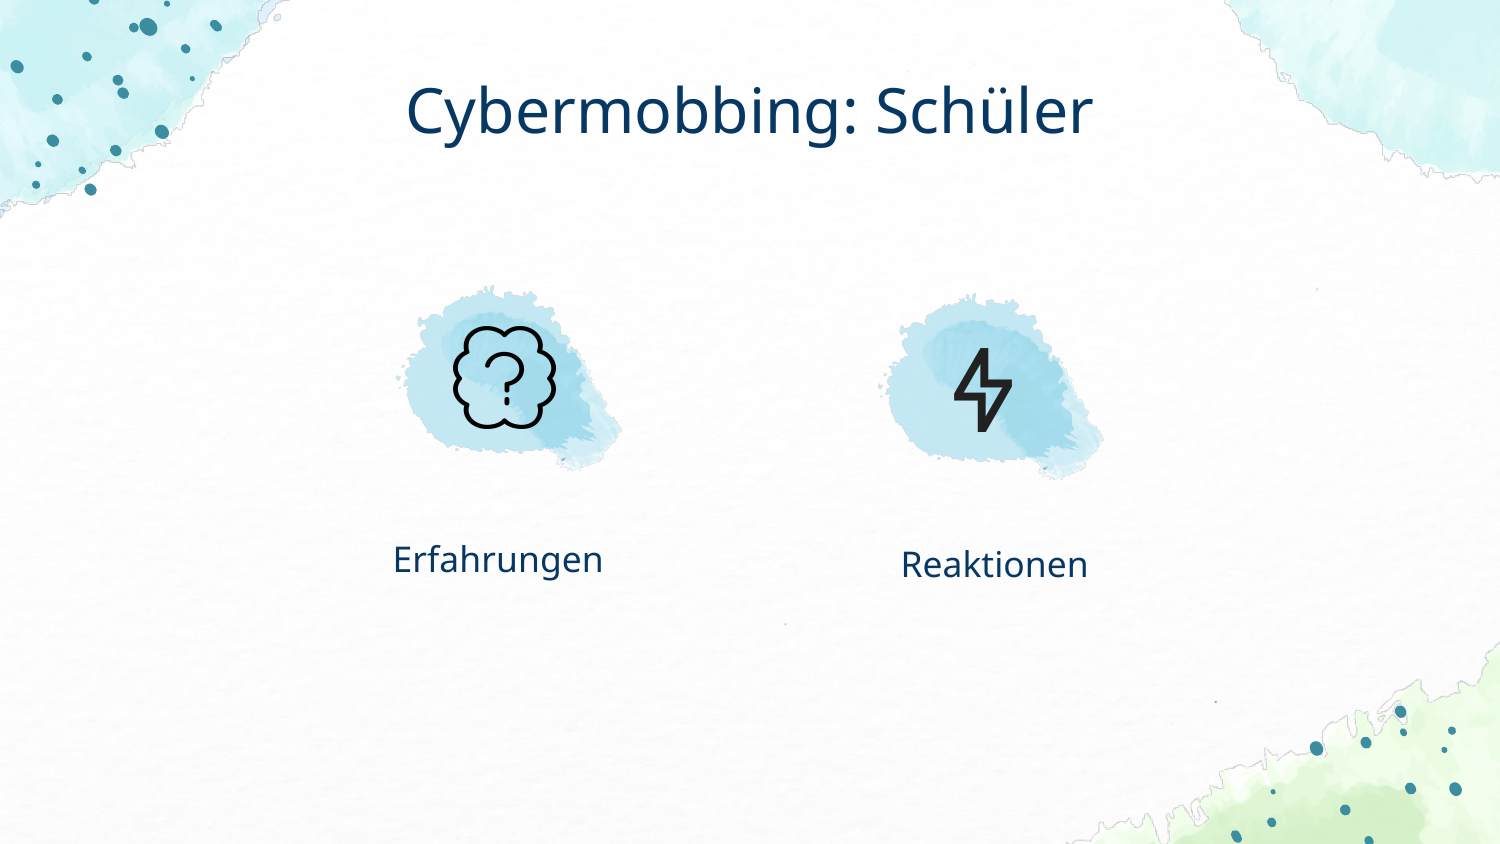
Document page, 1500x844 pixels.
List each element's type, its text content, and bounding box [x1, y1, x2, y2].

picture [0, 0, 1500, 844]
title Reaktionen [761, 490, 1229, 637]
title Cybermobbing: Schüler [120, 61, 1380, 156]
text_box Erfahrungen [278, 479, 731, 626]
